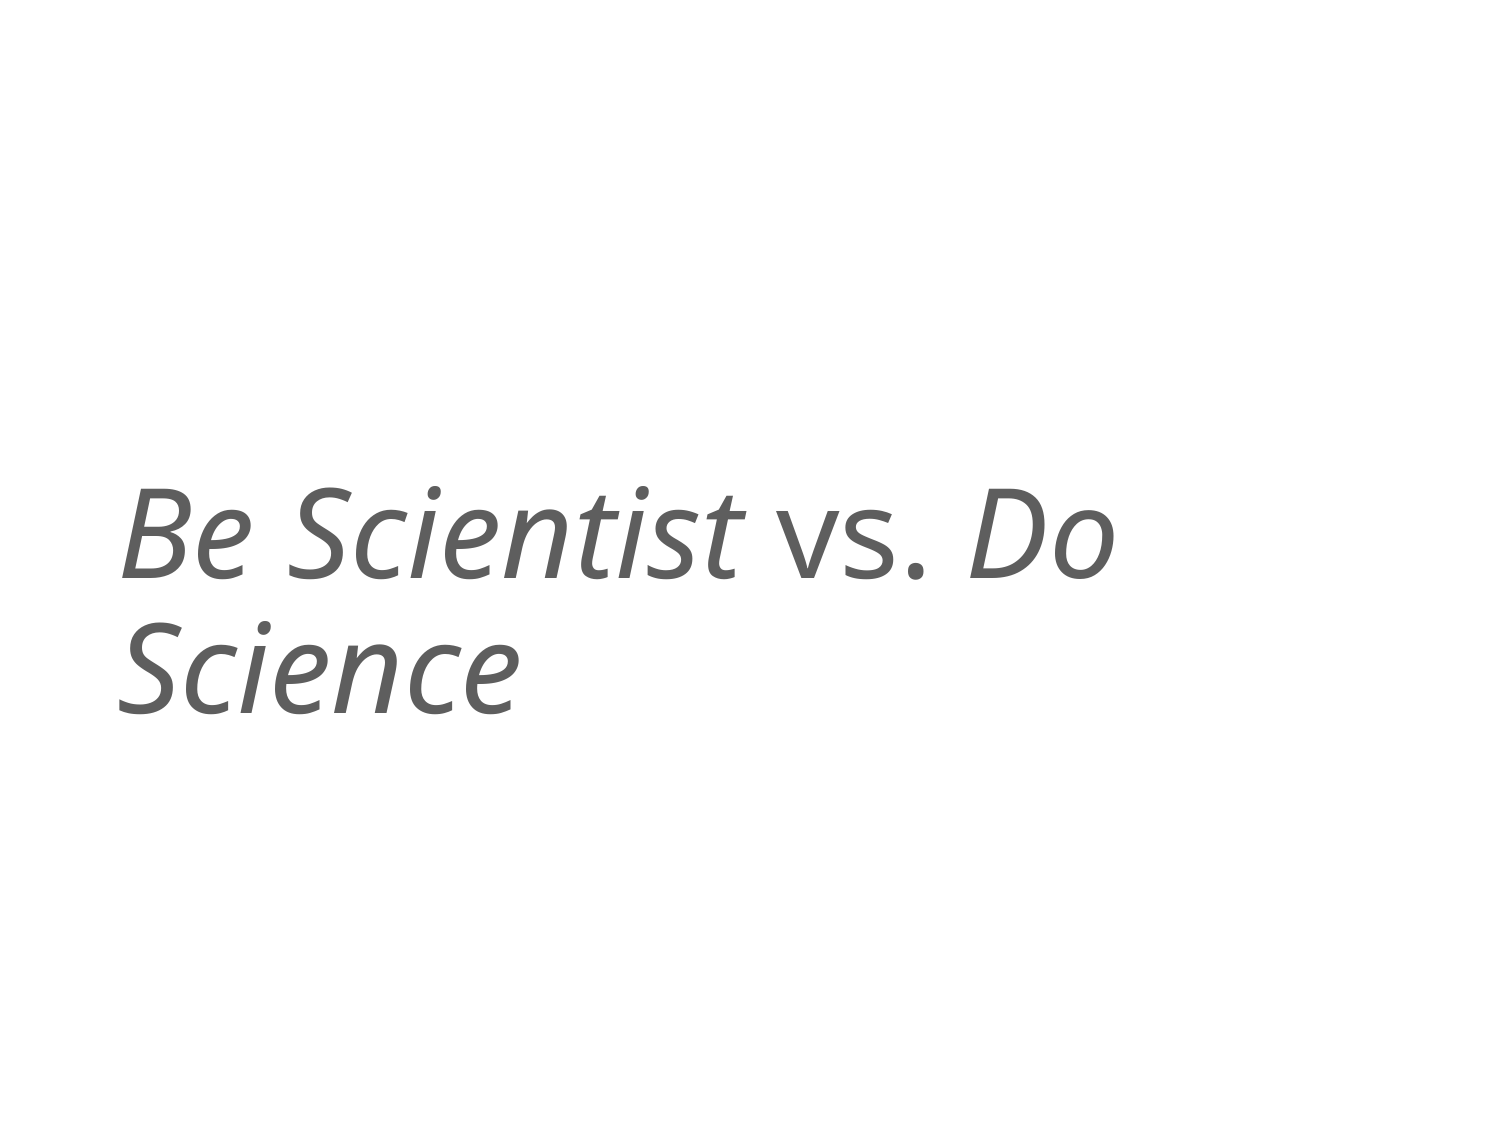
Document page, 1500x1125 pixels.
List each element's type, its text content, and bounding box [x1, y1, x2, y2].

title Be Scientist vs. Do Science [102, 280, 1397, 749]
